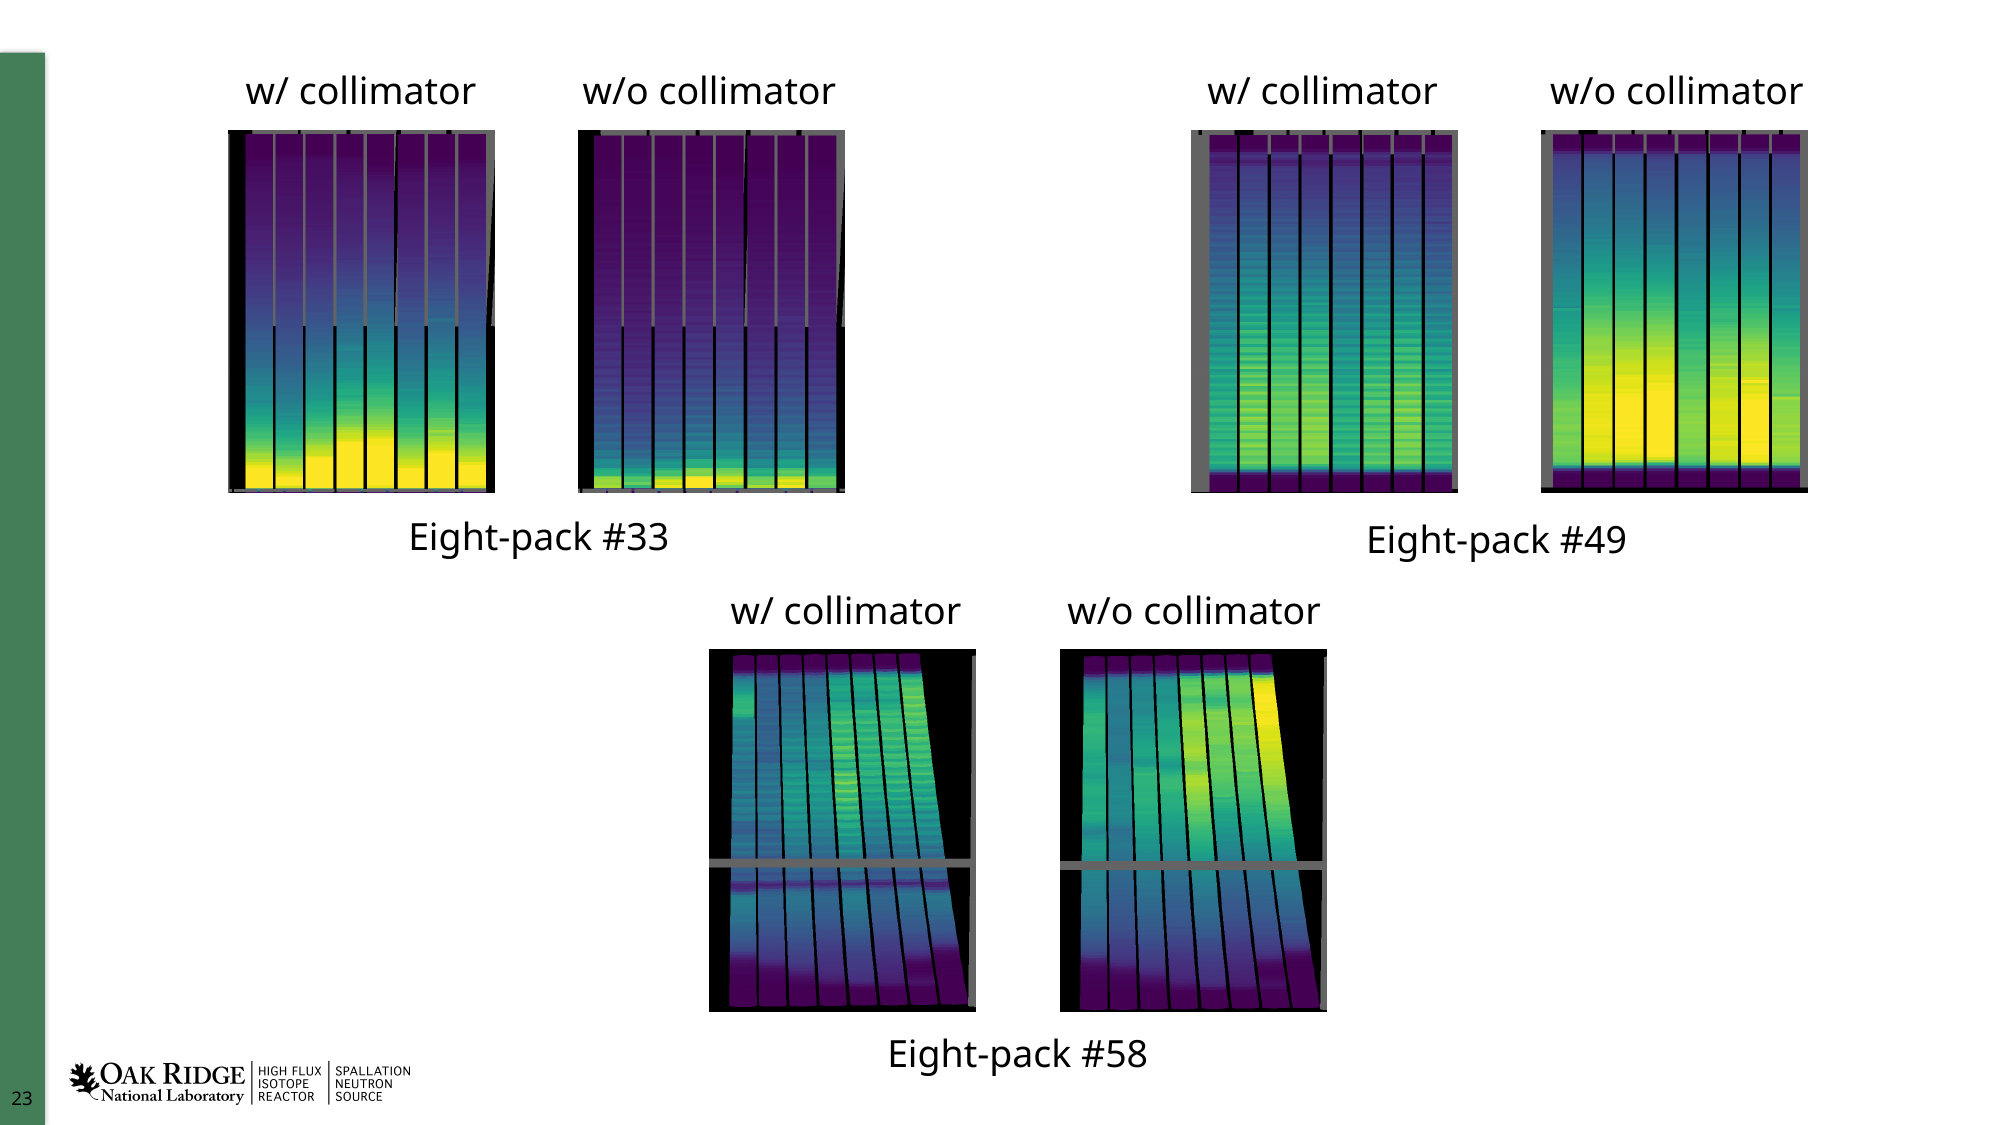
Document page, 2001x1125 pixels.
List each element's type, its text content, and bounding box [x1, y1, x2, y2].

text_box Eight-pack #49 [1351, 513, 1643, 569]
picture [66, 1058, 413, 1108]
text_box w/ collimator [715, 584, 977, 640]
text_box Eight-pack #58 [872, 1028, 1164, 1084]
text_box w/ collimator [230, 65, 492, 121]
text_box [227, 130, 846, 493]
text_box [709, 648, 1327, 1012]
text_box w/o collimator [1535, 65, 1819, 121]
text_box Eight-pack #33 [393, 511, 685, 567]
text_box w/o collimator [1052, 584, 1337, 640]
text_box w/ collimator [1192, 65, 1454, 121]
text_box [1190, 130, 1809, 493]
text_box w/o collimator [567, 65, 852, 121]
